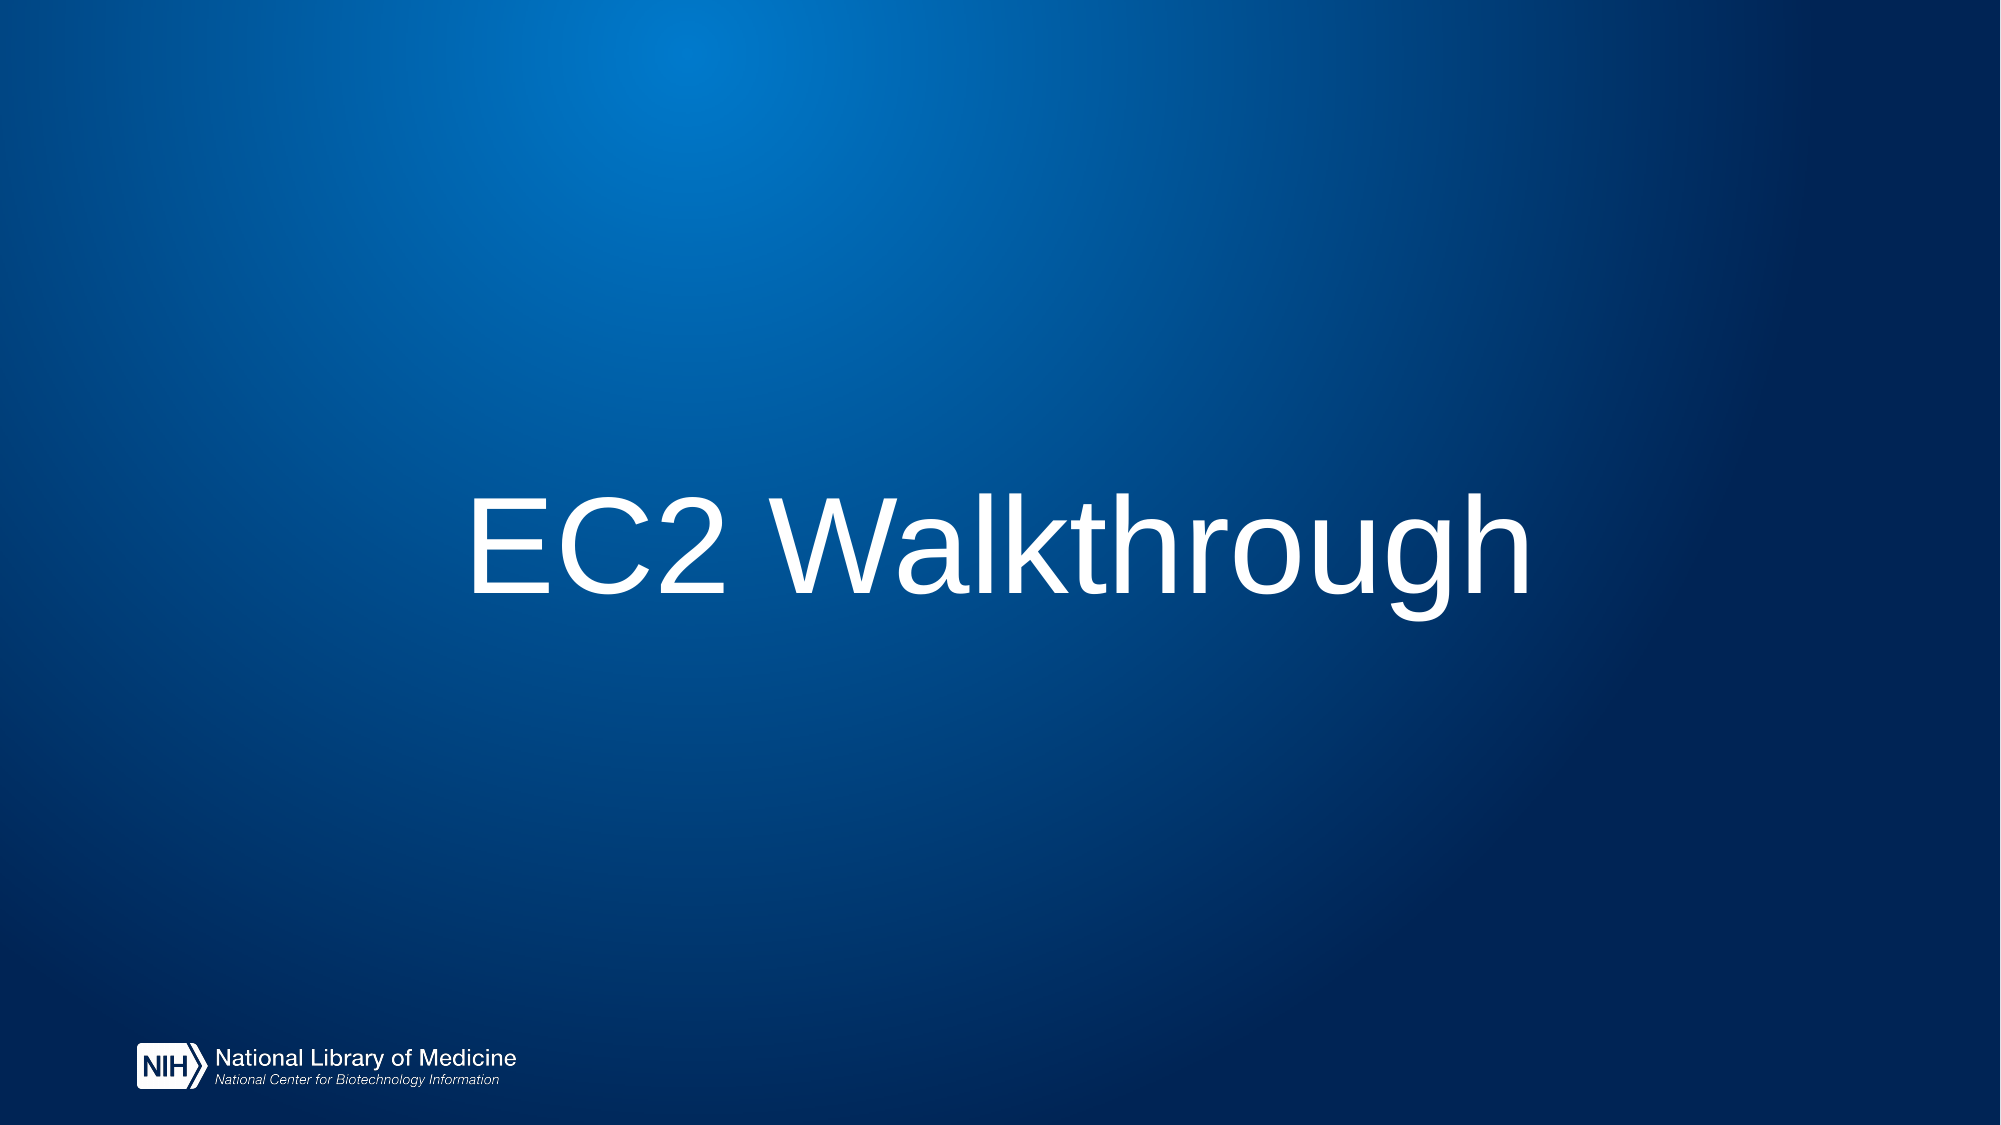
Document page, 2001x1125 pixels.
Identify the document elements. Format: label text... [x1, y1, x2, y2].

list EC2 Walkthrough [137, 60, 1863, 975]
picture [0, 0, 2001, 1125]
